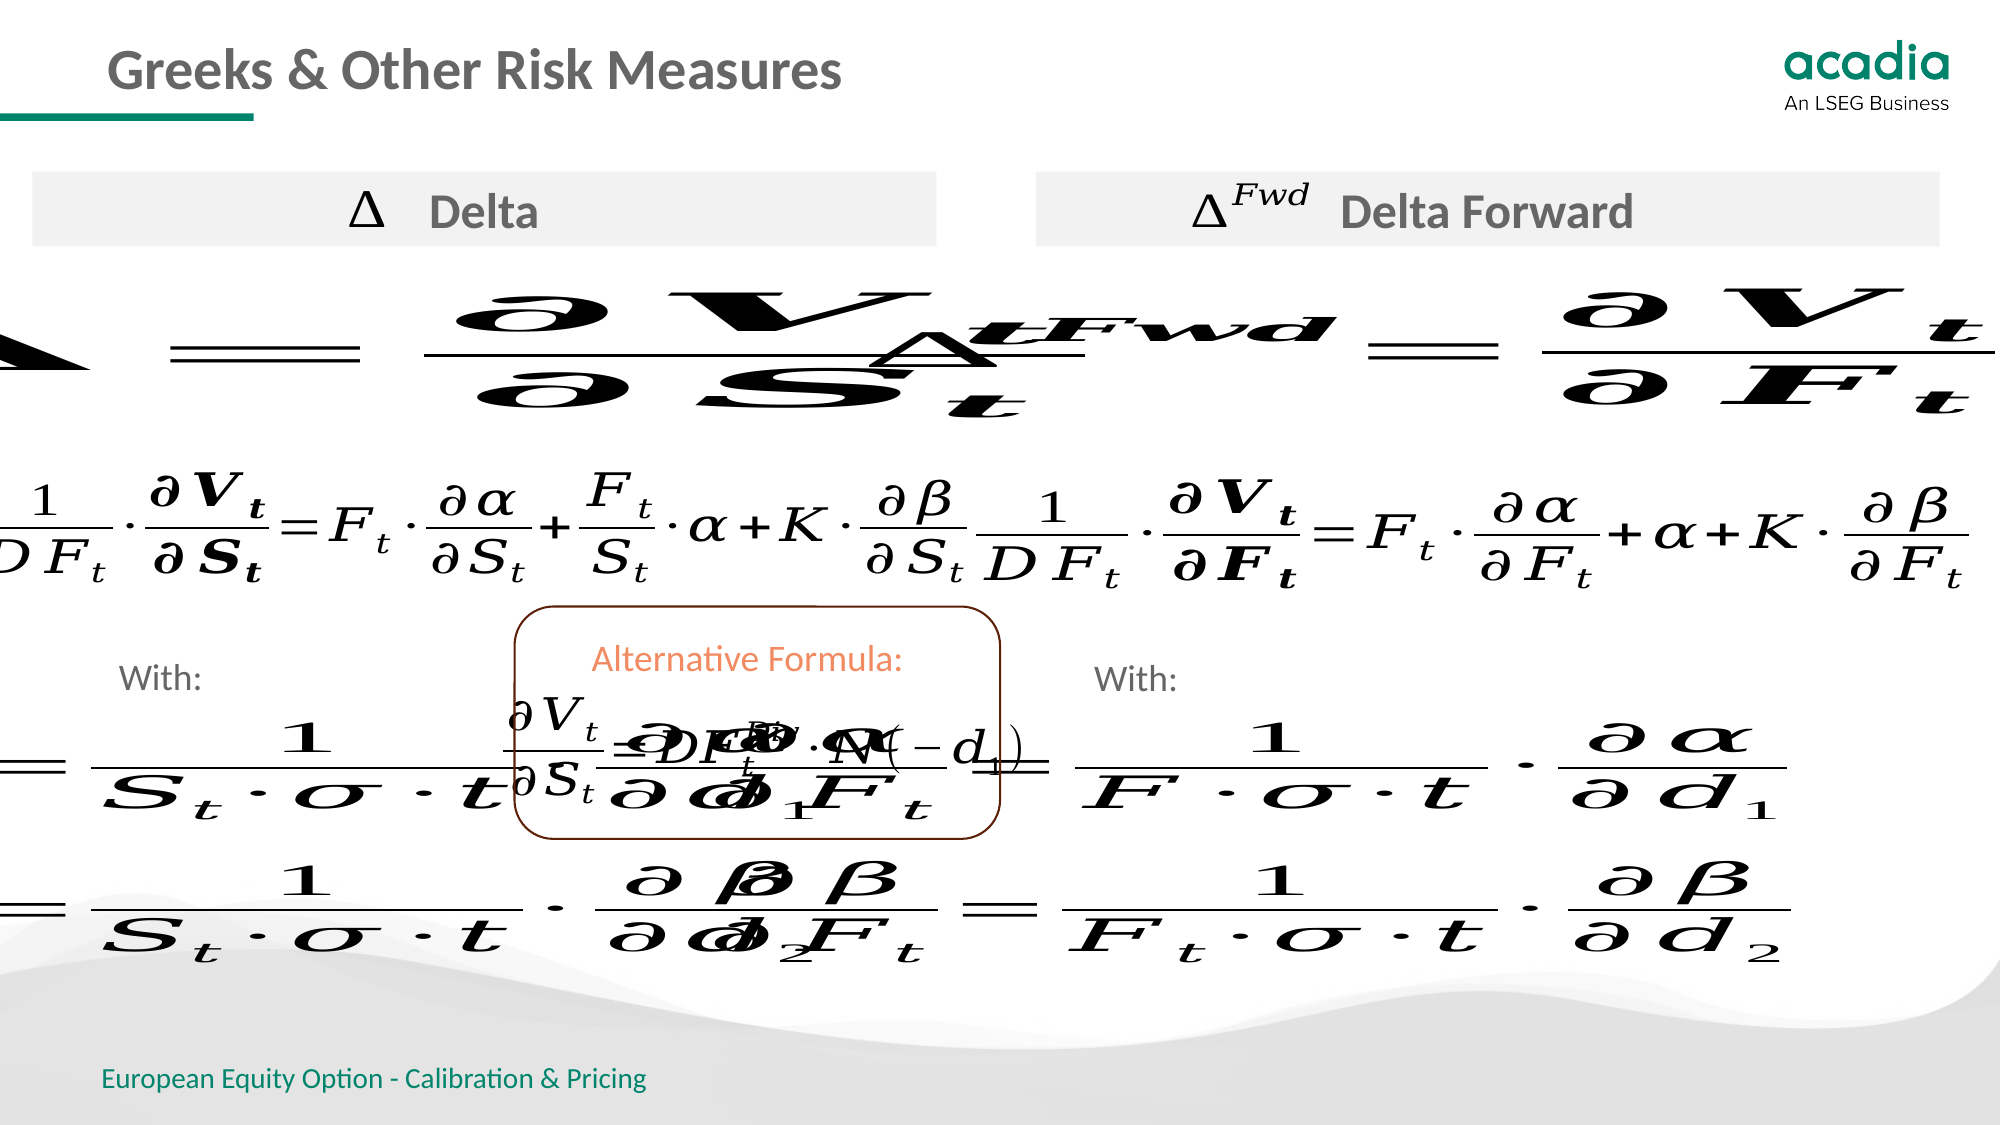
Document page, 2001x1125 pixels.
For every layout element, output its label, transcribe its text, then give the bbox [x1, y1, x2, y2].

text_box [499, 606, 1025, 839]
text_box With: [1079, 646, 1407, 707]
picture [1775, 32, 1958, 118]
title Greeks & Other Risk Measures [92, 6, 1606, 110]
list European Equity Option - Calibration & Pricing [86, 1055, 693, 1108]
text_box Delta Forward [1035, 171, 1940, 247]
text_box With: [103, 645, 432, 706]
text_box Delta [32, 171, 937, 247]
